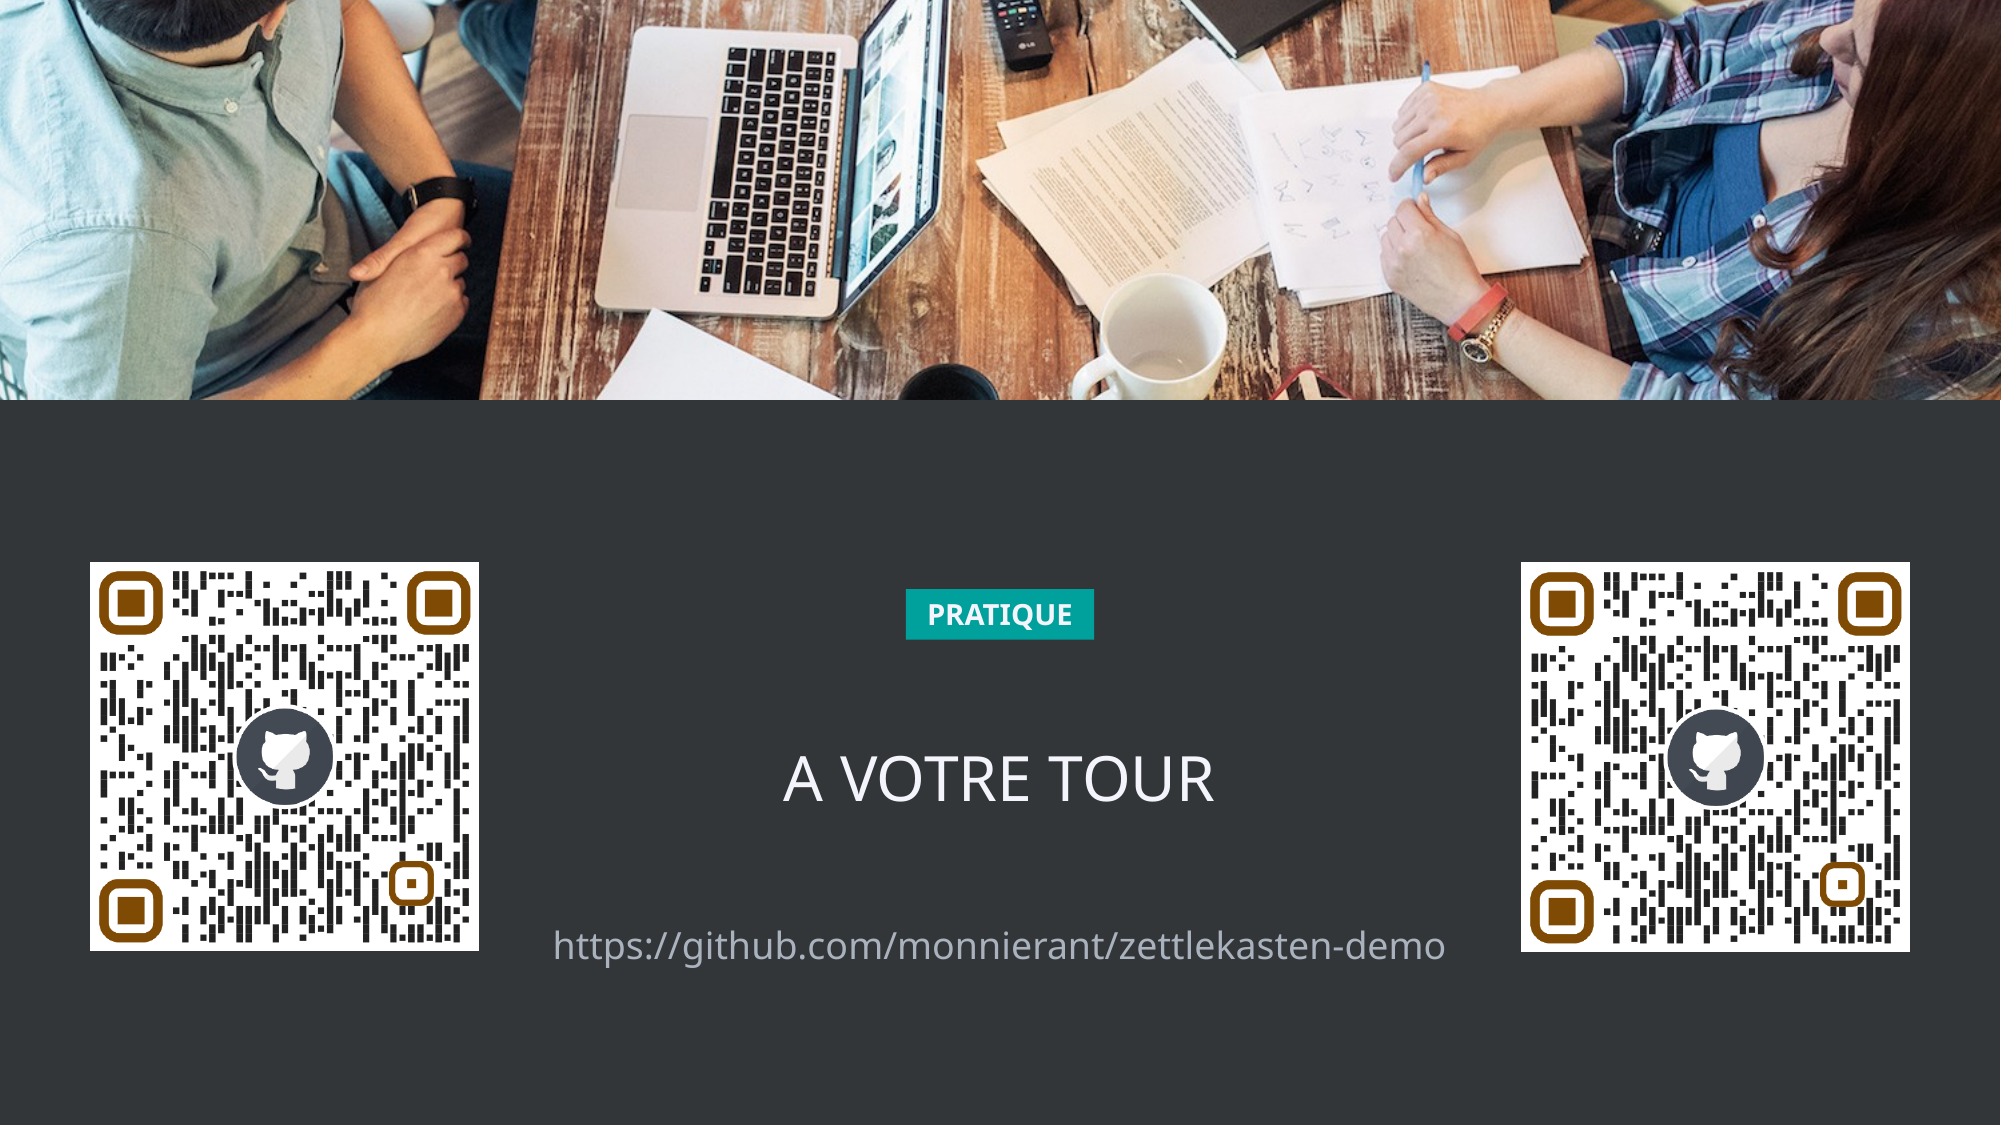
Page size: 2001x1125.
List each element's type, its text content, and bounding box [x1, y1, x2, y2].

text_box PRATIQUE [905, 589, 1095, 640]
picture [0, 0, 2001, 401]
picture [90, 562, 479, 951]
text_box A VOTRE TOUR [731, 739, 1269, 815]
picture [1521, 562, 1910, 952]
text_box https://github.com/monnierant/zettlekasten-demo [203, 914, 1797, 975]
